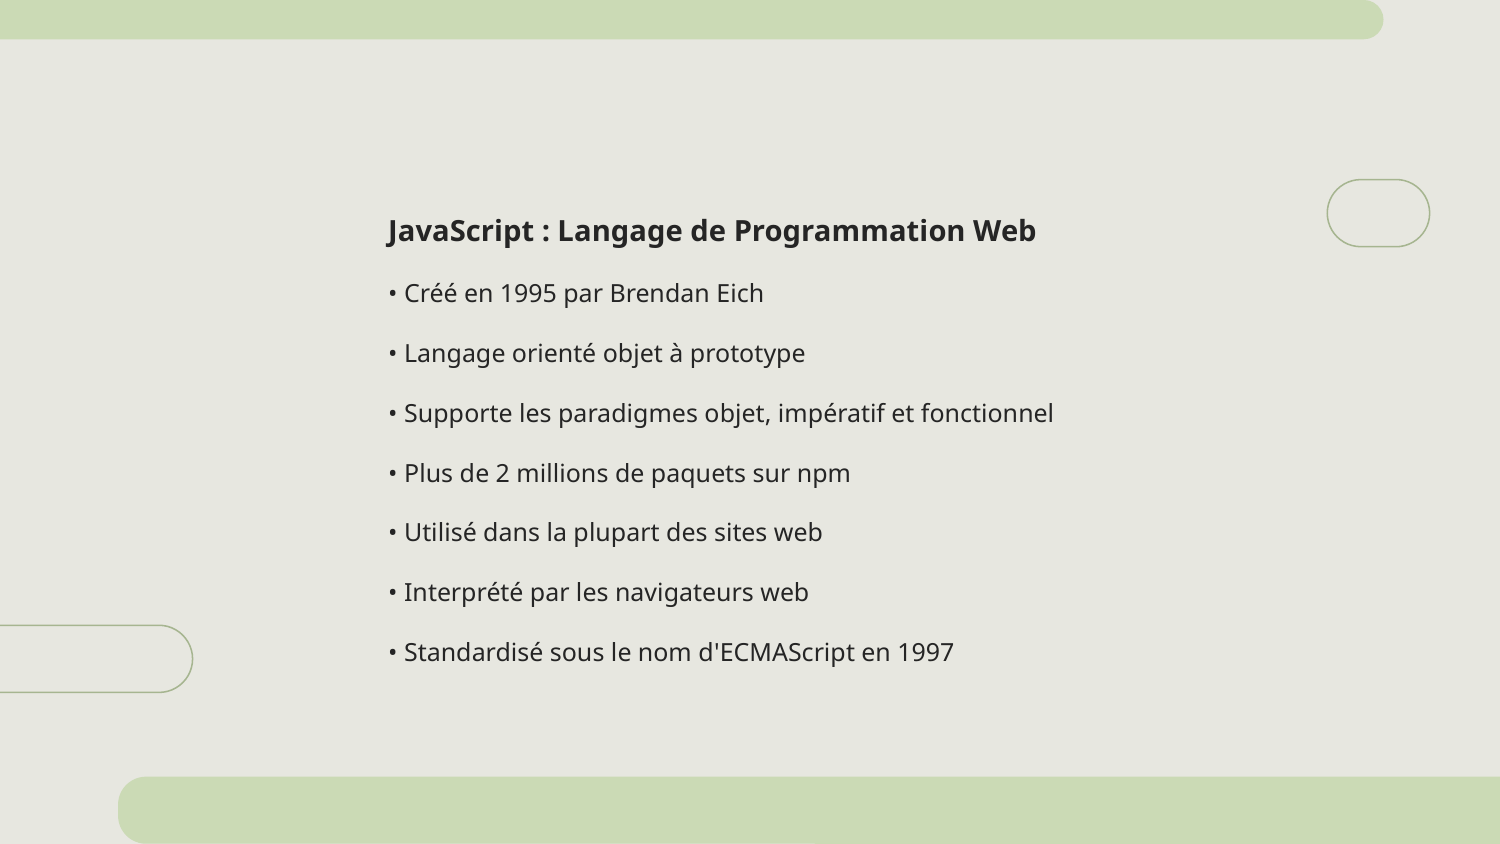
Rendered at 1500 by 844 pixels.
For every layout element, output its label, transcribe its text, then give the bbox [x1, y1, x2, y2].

text_box [1327, 179, 1430, 247]
subtitle JavaScript : Langage de Programmation Web • Créé en 1995 par Brendan Eich • Langage orienté objet à prototype • Supporte les paradigmes objet, impératif et fonctionnel • Plus de 2 millions de paquets sur npm • Utilisé dans la plupart des sites web • Interprété par les navigateurs web • Standardisé sous le nom d'ECMAScript en 1997 [373, 197, 1127, 680]
text_box [0, 625, 193, 693]
